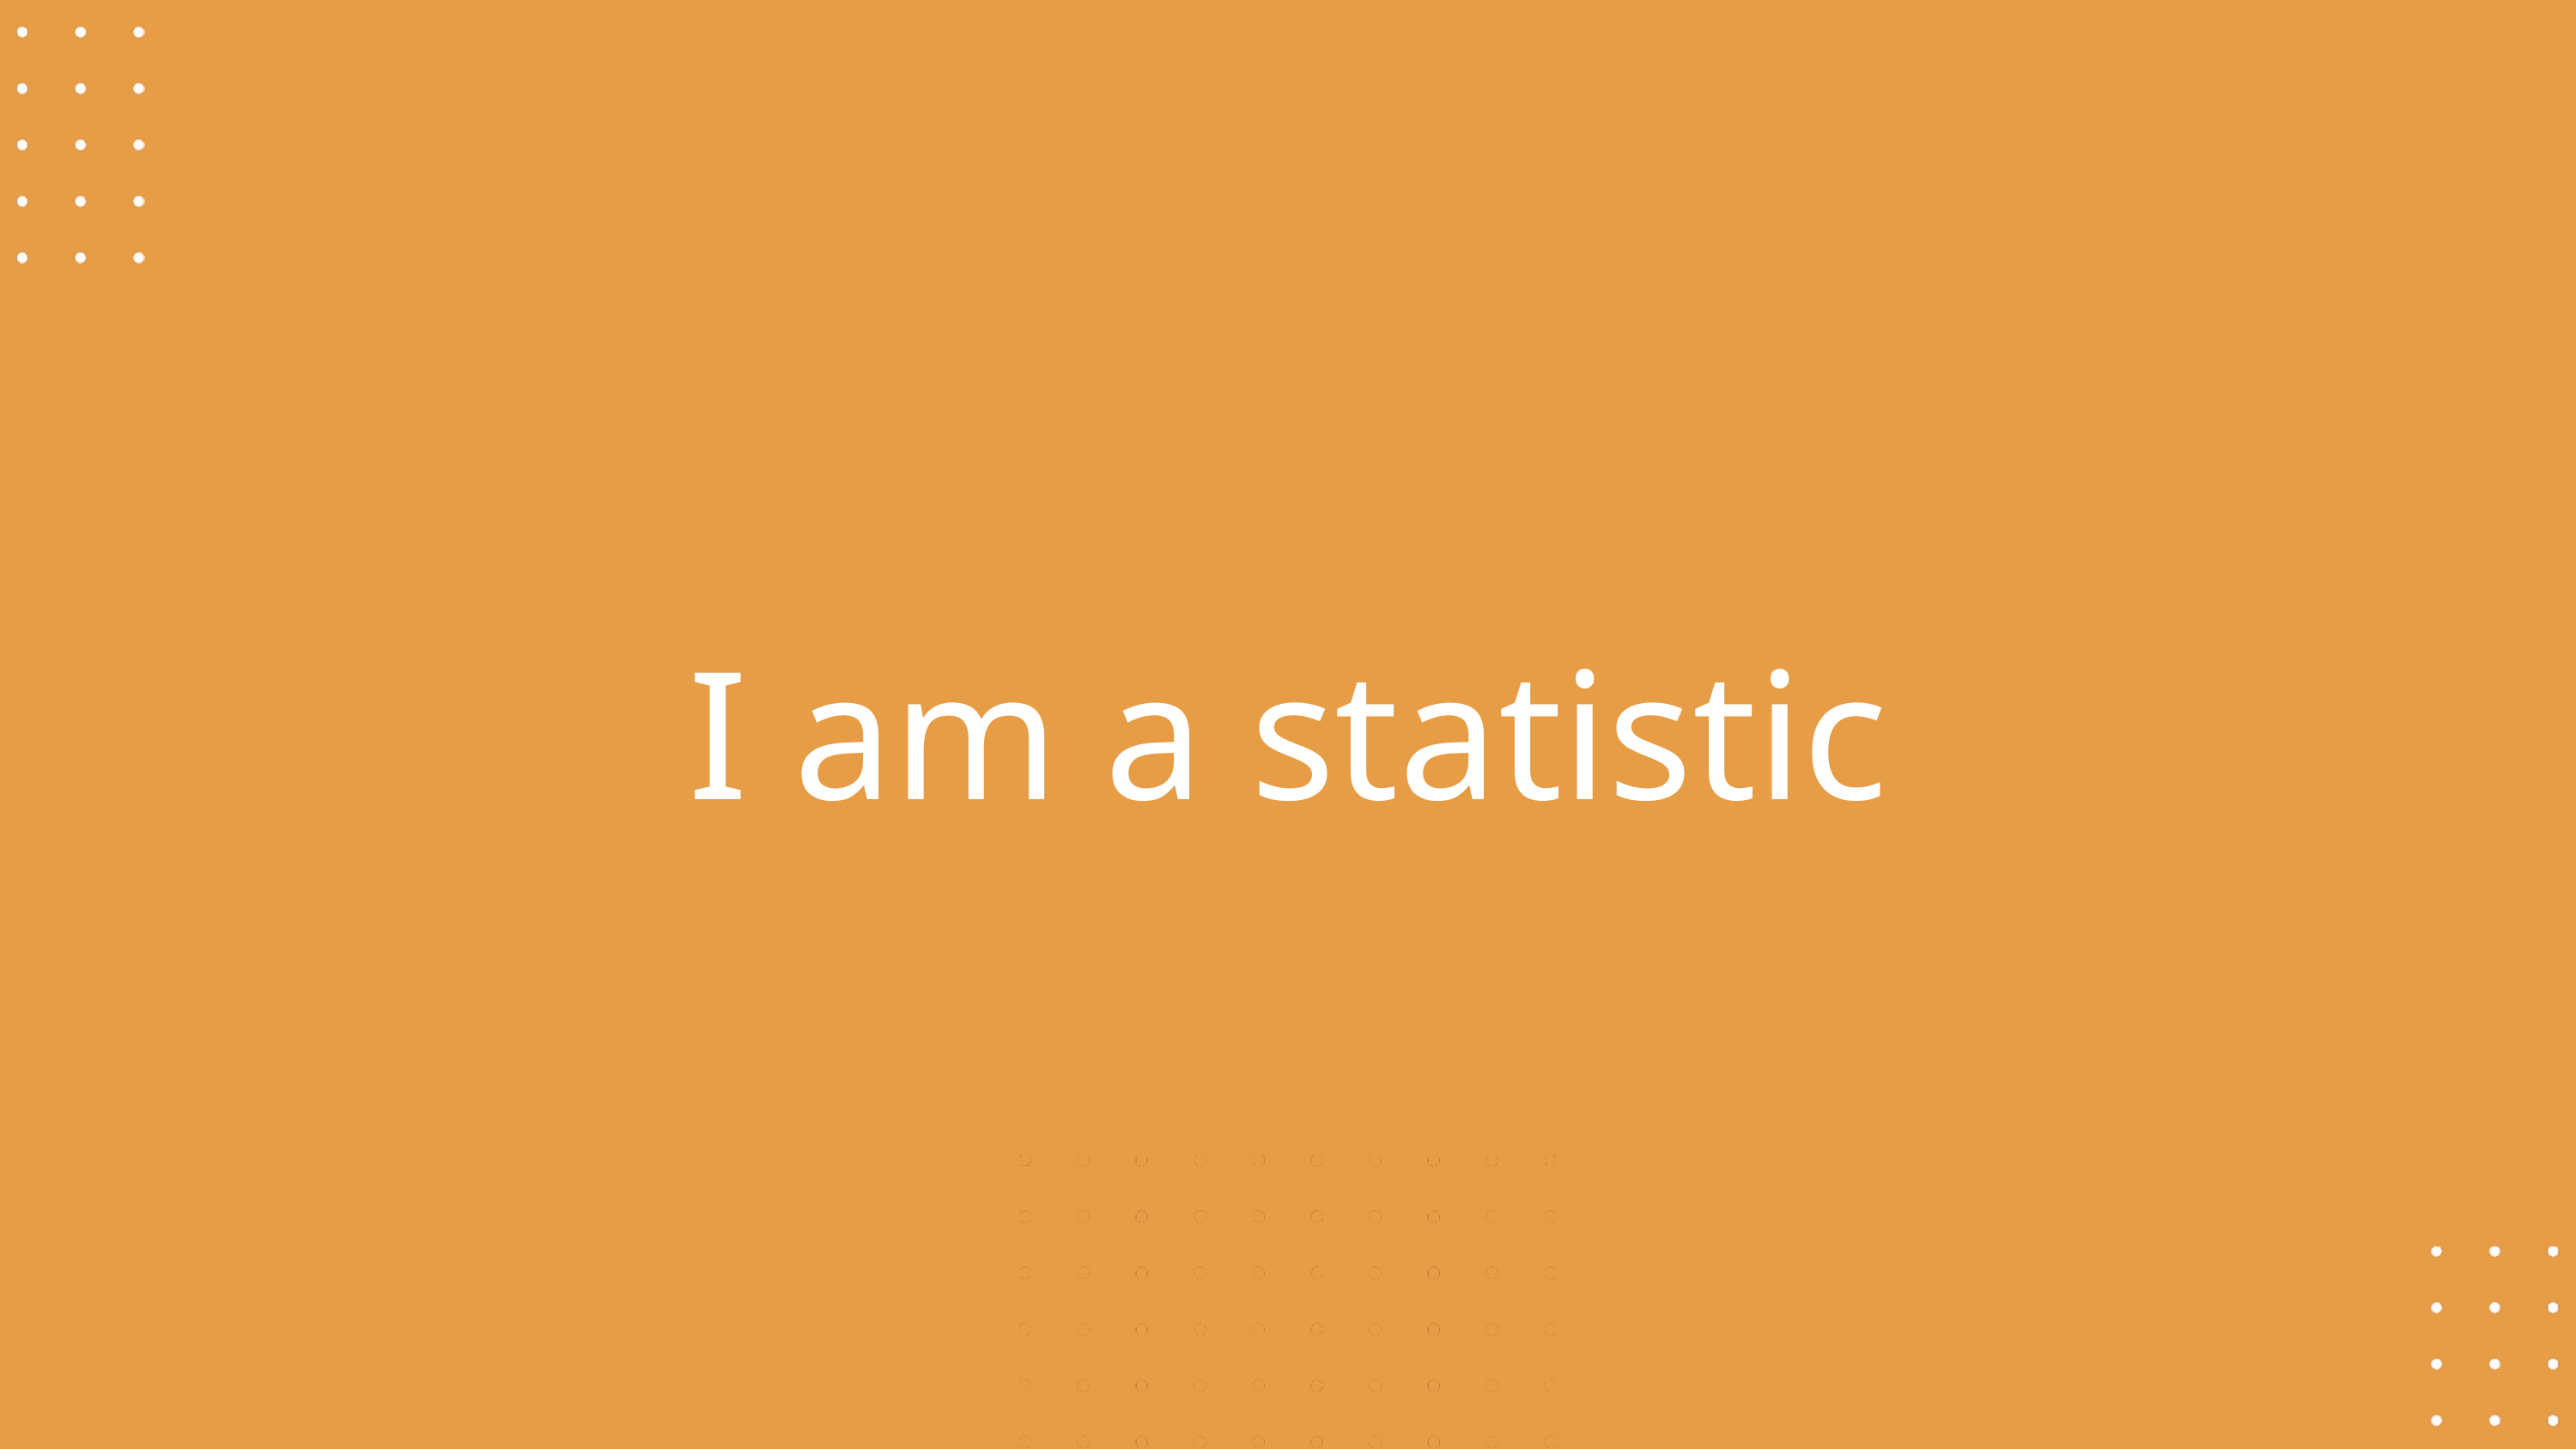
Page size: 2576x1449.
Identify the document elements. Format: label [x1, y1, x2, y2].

text_box [224, 0, 2576, 1449]
text_box [0, 0, 218, 1449]
